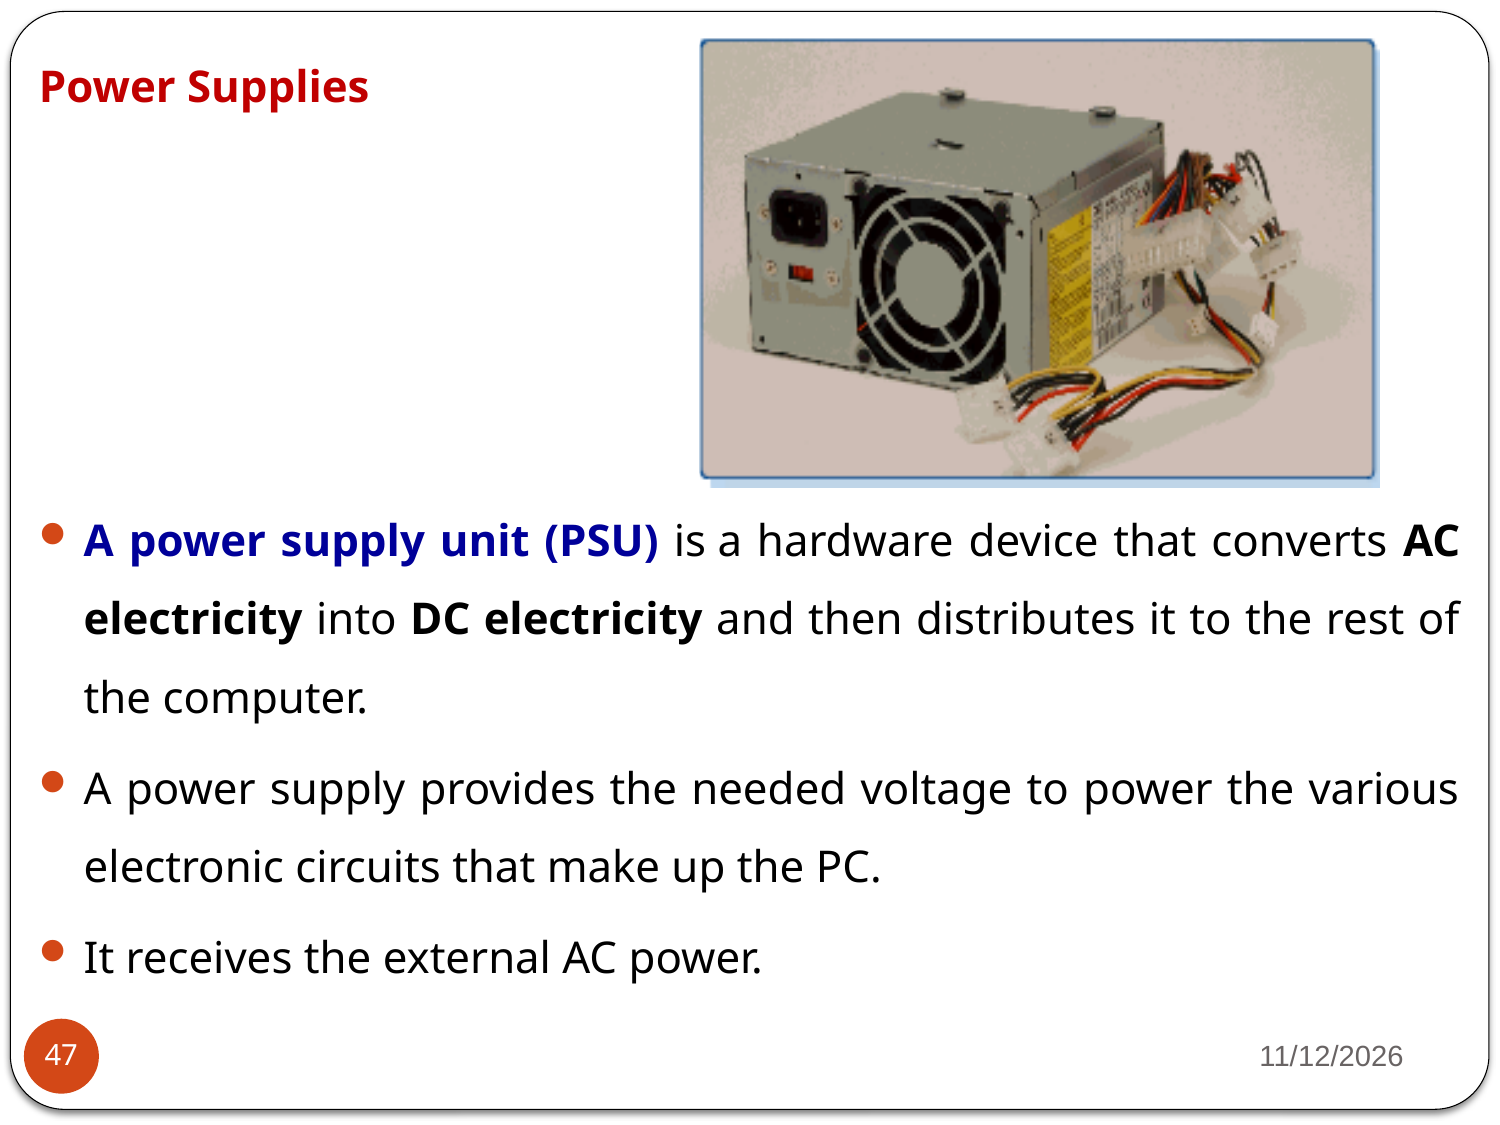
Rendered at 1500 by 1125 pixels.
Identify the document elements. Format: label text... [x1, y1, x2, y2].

list Power Supplies A power supply unit (PSU) is a hardware device that converts AC electricity into DC electricity and then distributes it to the rest of the computer. A power supply provides the needed voltage to power the various electronic circuits that make up the PC. It receives the external AC power. [23, 24, 1476, 1063]
picture [699, 37, 1380, 488]
slide_number 47 [23, 1018, 99, 1094]
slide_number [1012, 1015, 1419, 1094]
